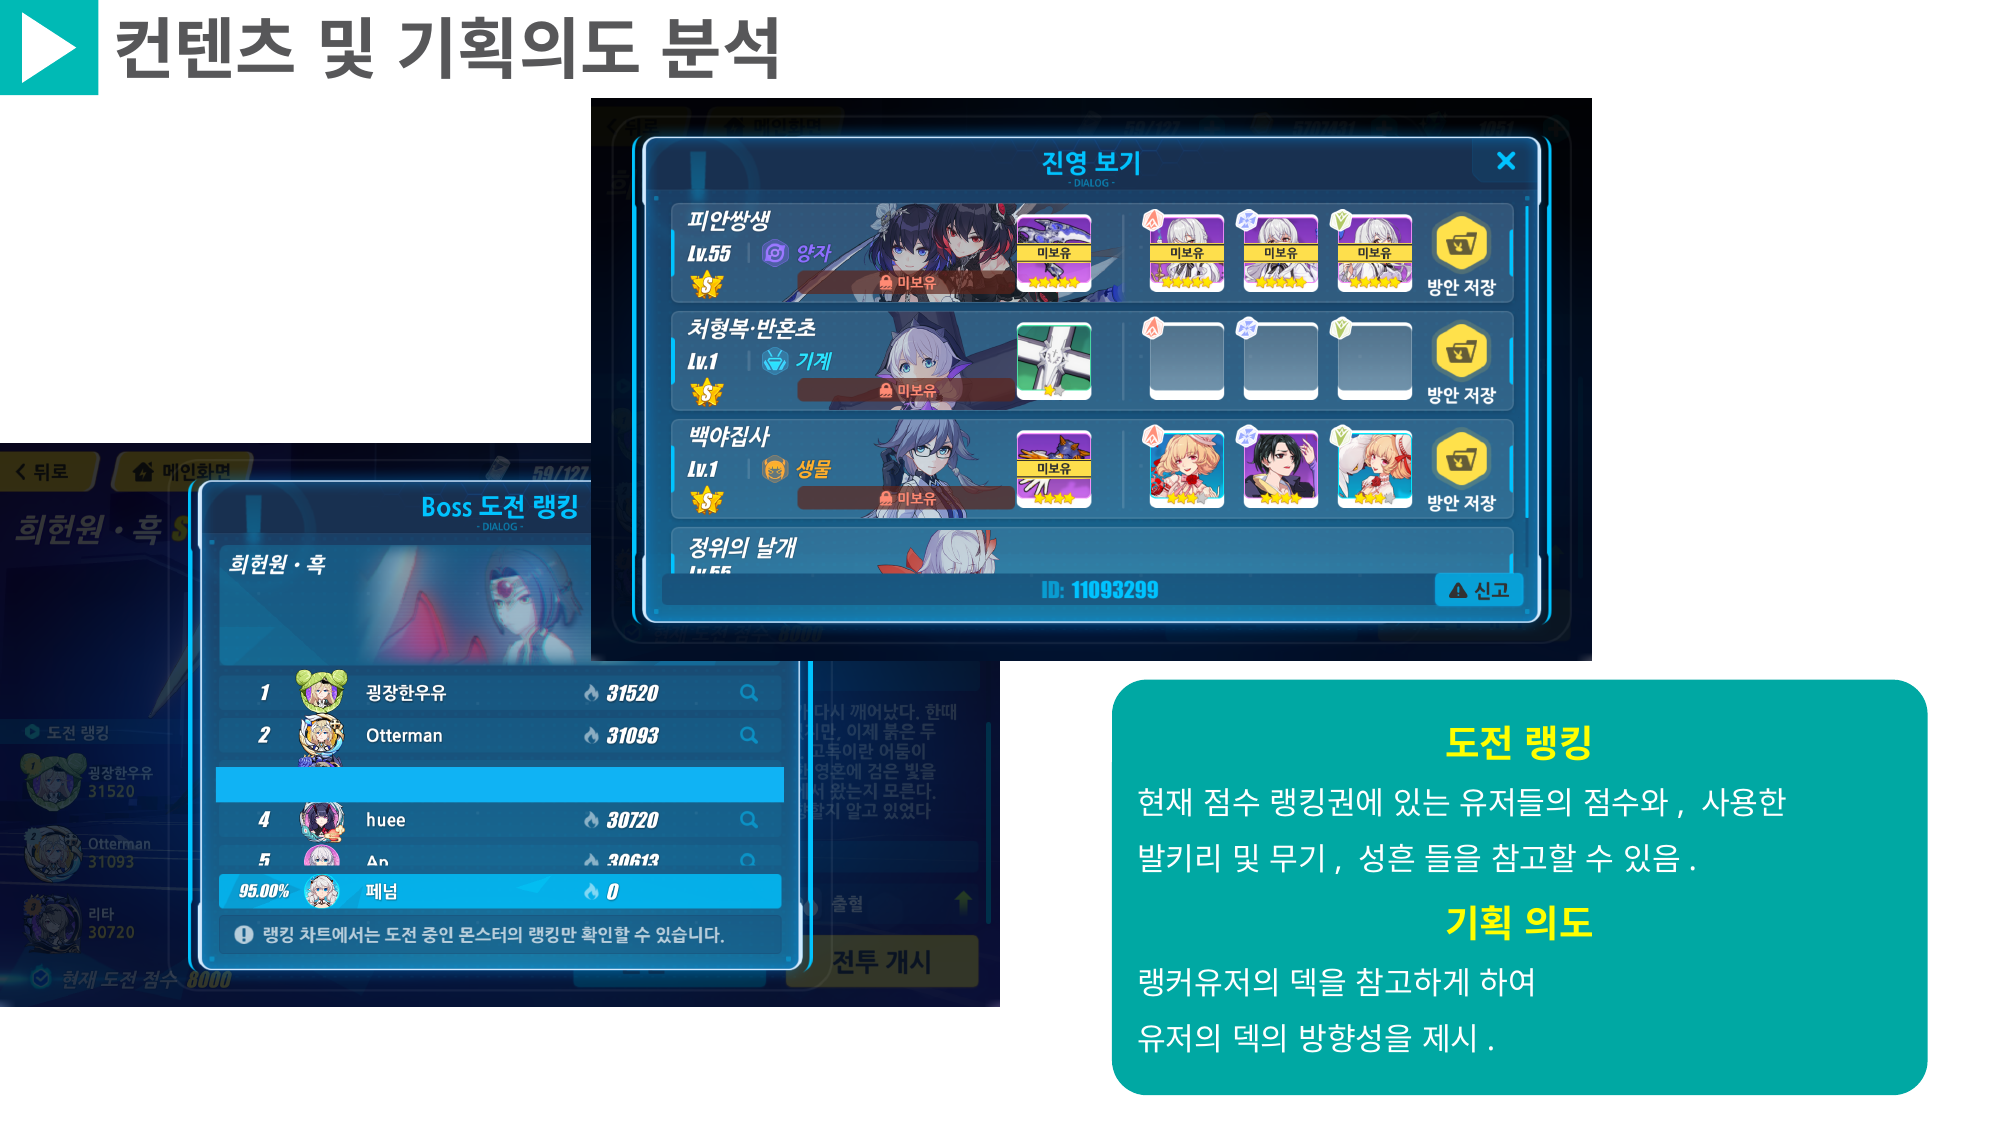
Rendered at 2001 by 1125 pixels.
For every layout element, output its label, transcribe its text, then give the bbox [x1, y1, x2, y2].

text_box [0, 98, 1592, 1007]
text_box 도전 랭킹 현재 점수 랭킹권에 있는 유저들의 점수와, 사용한 발키리 및 무기, 성흔 들을 참고할 수 있음. 기획 의도 랭커유저의 덱을 참고하게 하여 유저의 덱의 방향성을 제시. [1110, 678, 1929, 1097]
text_box 컨텐츠 및 기획의도 분석 [99, 0, 1000, 95]
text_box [0, 0, 99, 96]
